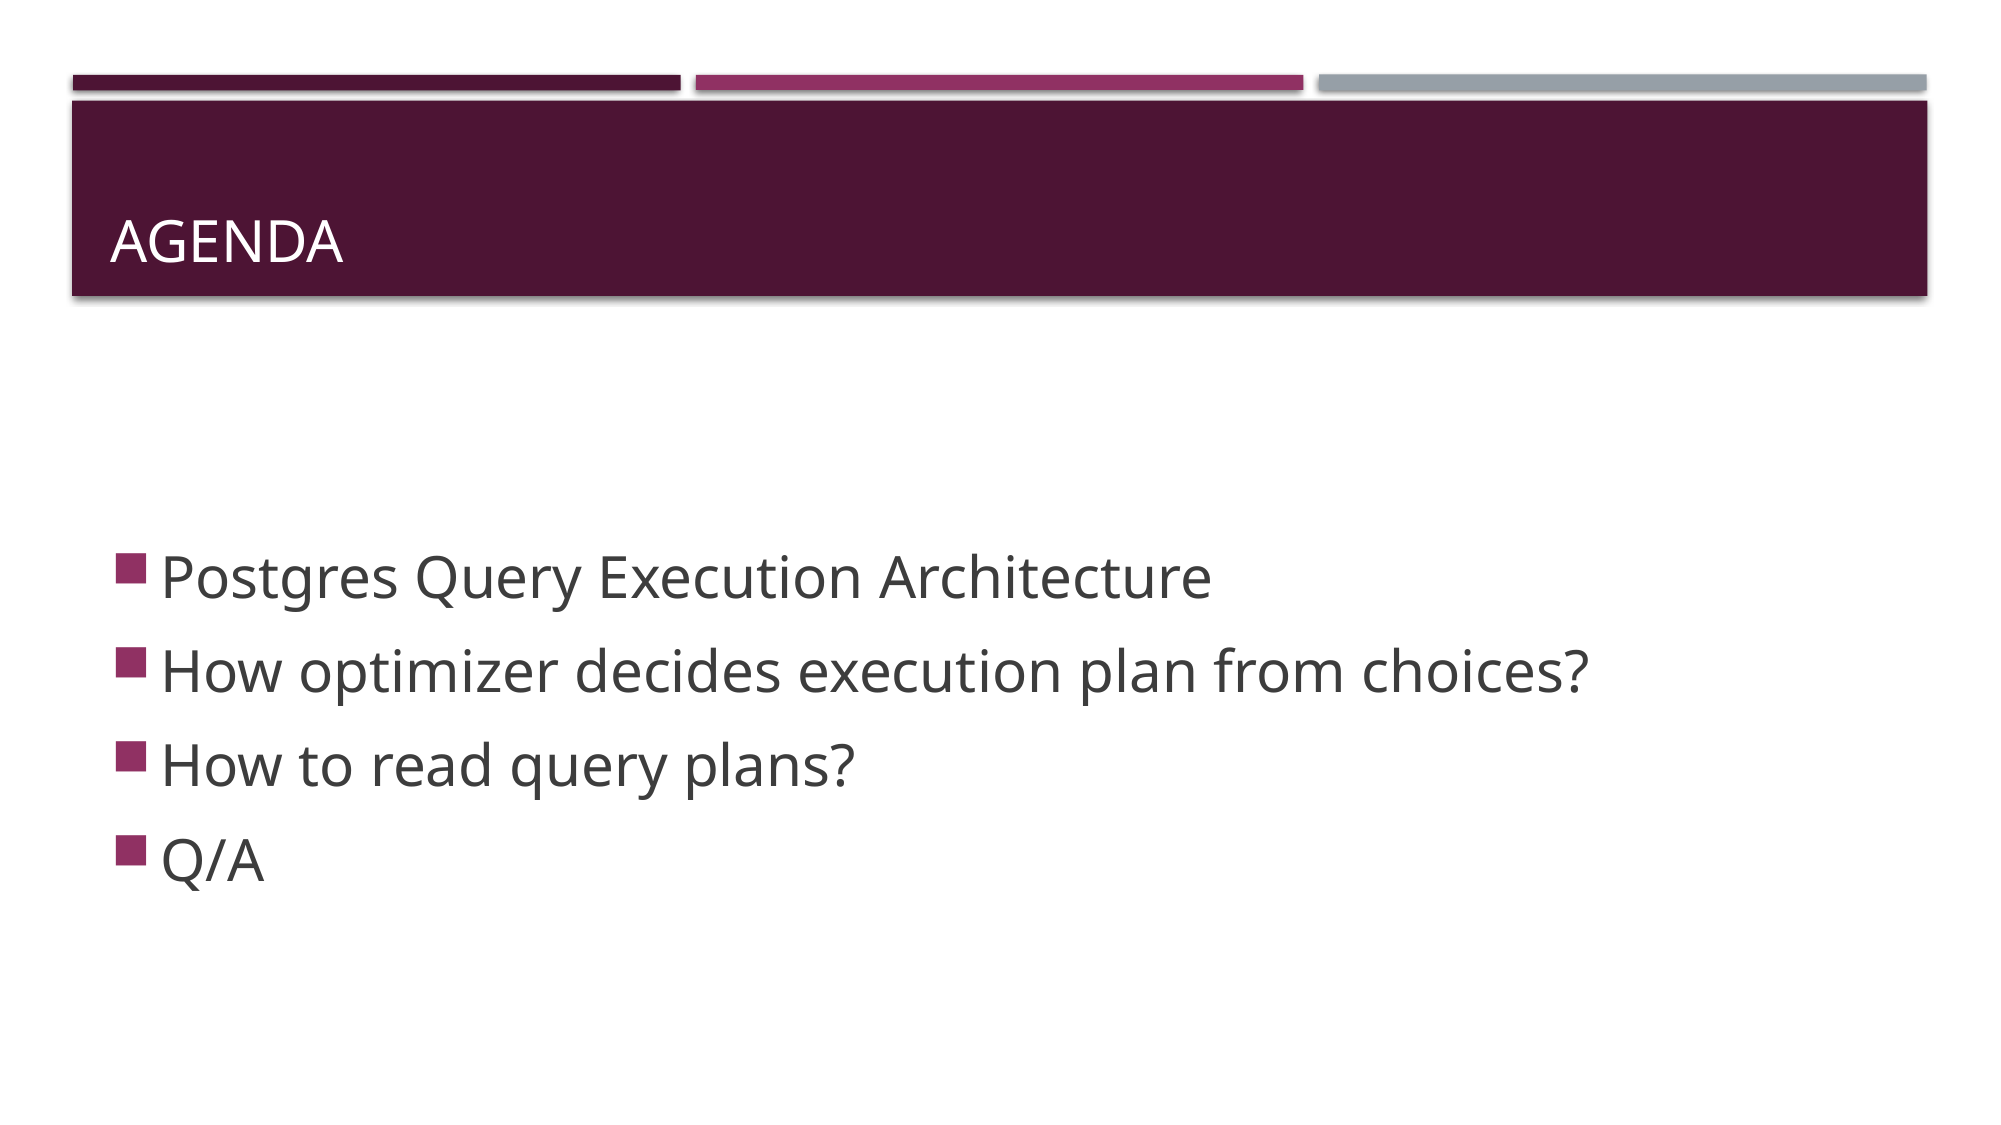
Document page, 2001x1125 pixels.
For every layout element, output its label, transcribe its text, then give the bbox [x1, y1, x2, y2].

title agenda [95, 115, 1905, 282]
list Postgres Query Execution Architecture How optimizer decides execution plan from choices? How to read query plans? Q/A [95, 357, 1905, 1076]
